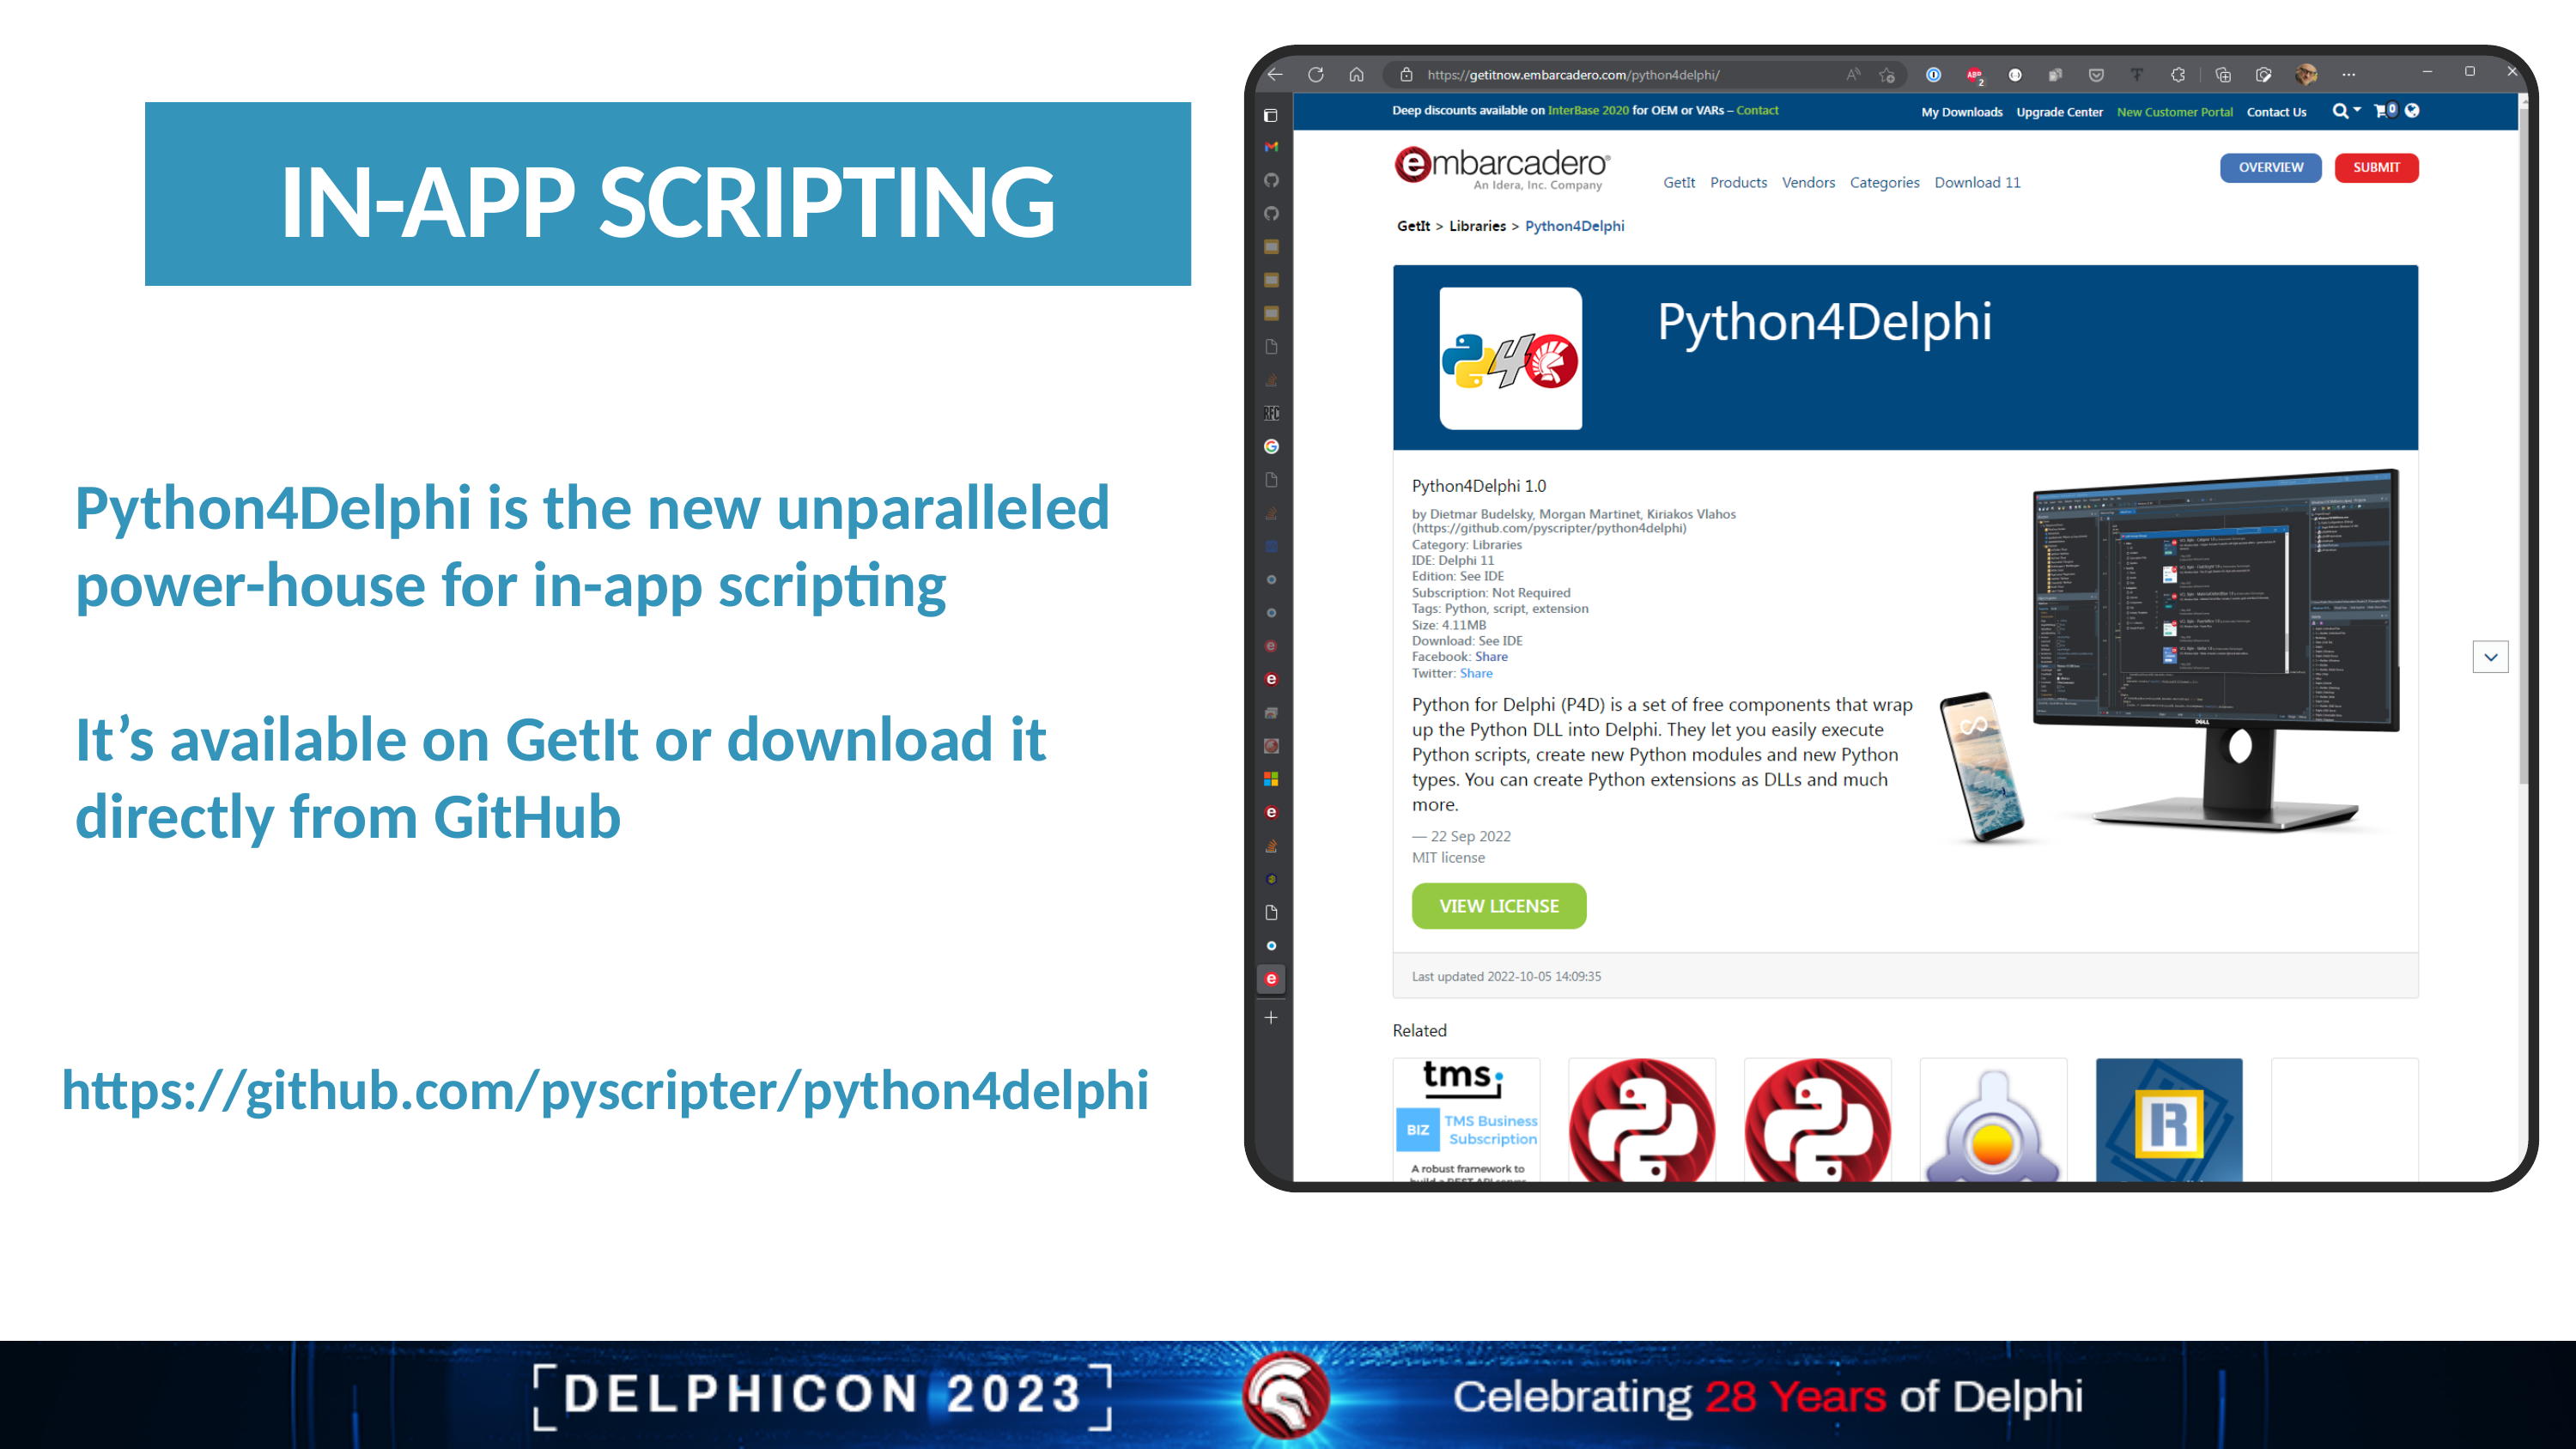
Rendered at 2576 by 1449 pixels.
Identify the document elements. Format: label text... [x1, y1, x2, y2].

picture [0, 1341, 2576, 1449]
text_box https://github.com/pyscripter/python4delphi [48, 1046, 1192, 1128]
picture [1249, 50, 2535, 1188]
text_box Python4Delphi is the new unparalleled power-house for in-app scripting It’s available on GetIt or download it directly from GitHub [62, 458, 1158, 858]
text_box In-app scripting [145, 102, 1192, 286]
